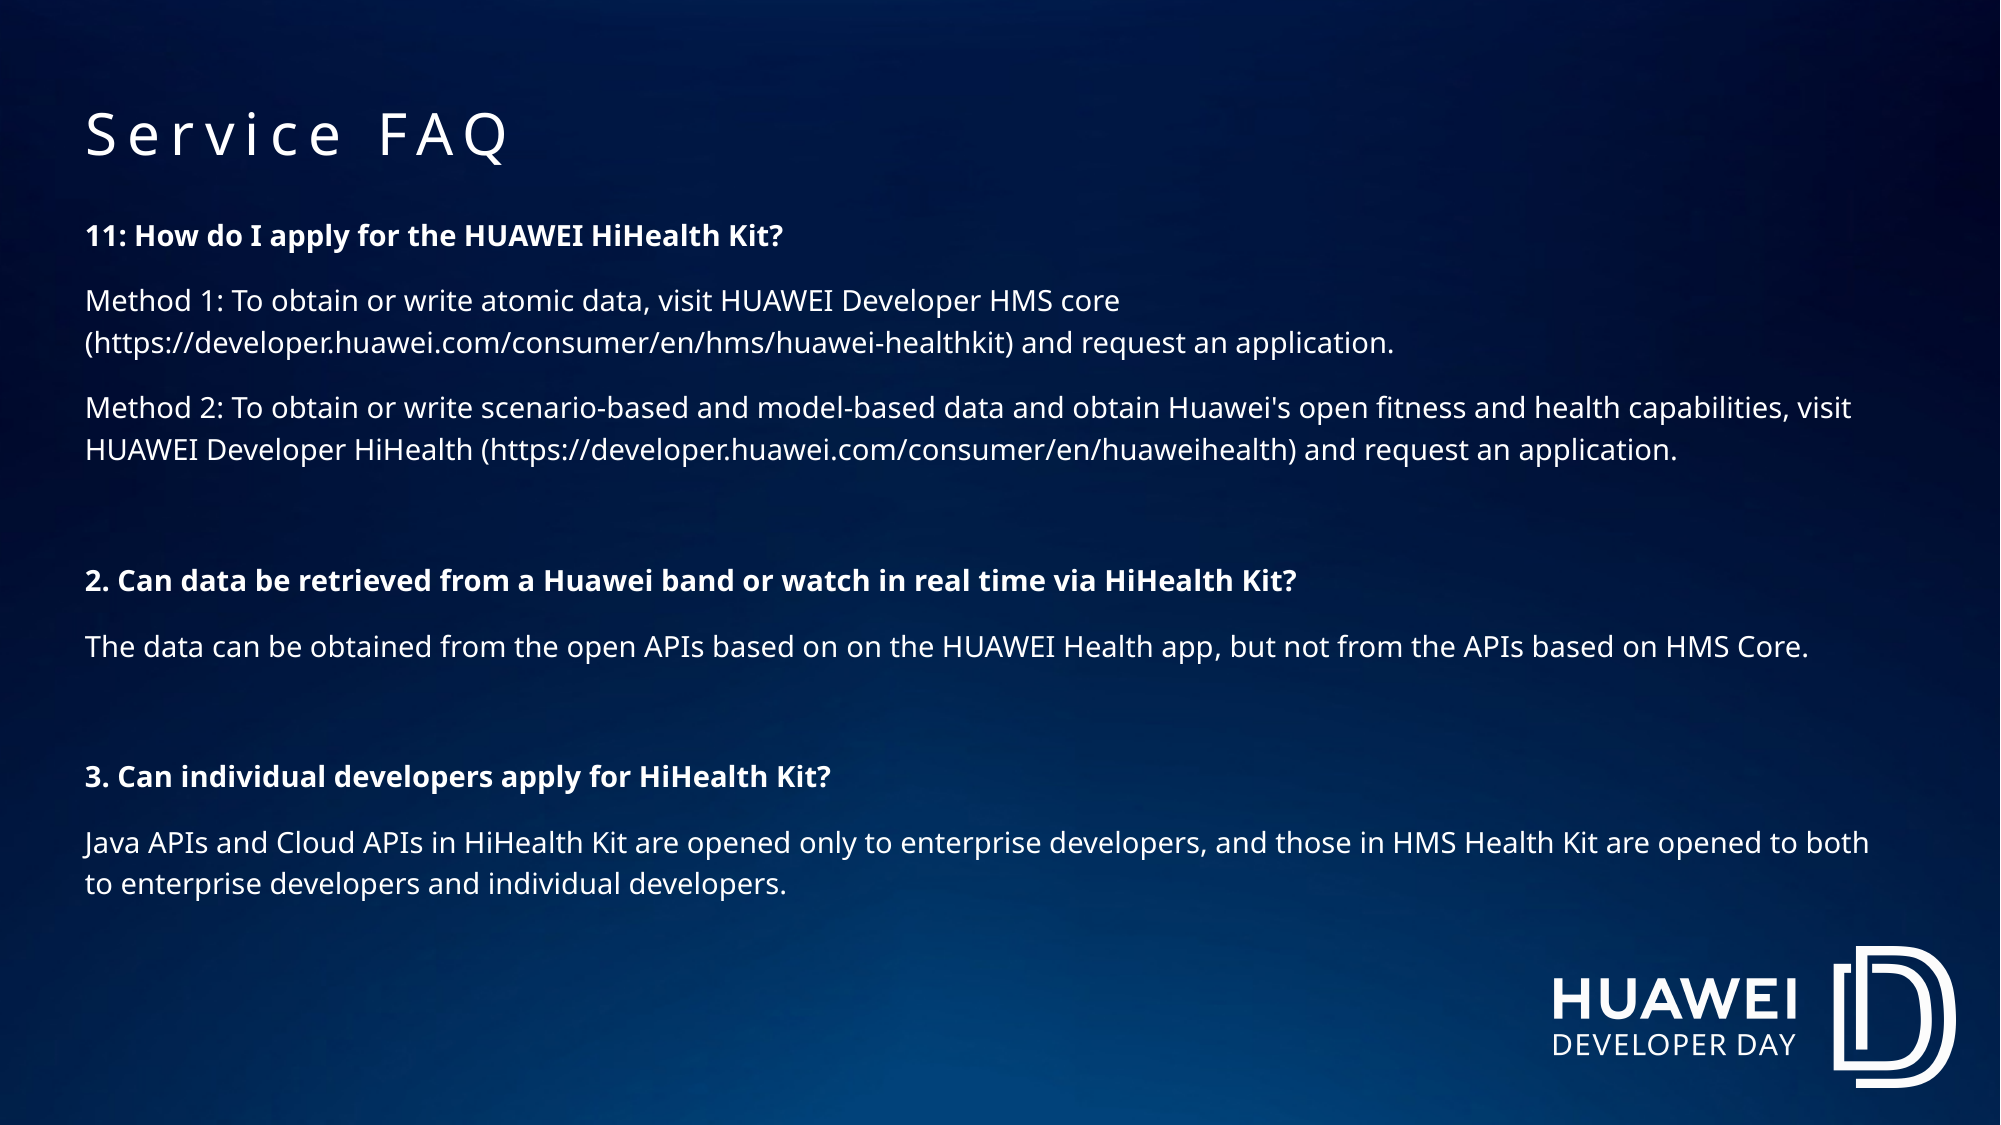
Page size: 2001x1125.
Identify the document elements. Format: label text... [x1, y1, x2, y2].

picture [0, 0, 2000, 1125]
text_box 11: How do I apply for the HUAWEI HiHealth Kit? Method 1: To obtain or write atomic data, visit HUAWEI Developer HMS core (https://developer.huawei.com/consumer/en/hms/huawei-healthkit) and request an application. Method 2: To obtain or write scenario-based and model-based data and obtain Huawei's open fitness and health capabilities, visit HUAWEI Developer HiHealth (https://developer.huawei.com/consumer/en/huaweihealth) and request an application. 2. Can data be retrieved from a Huawei band or watch in real time via HiHealth Kit? The data can be obtained from the open APIs based on on the HUAWEI Health app, but not from the APIs based on HMS Core. 3. Can individual developers apply for HiHealth Kit? Java APIs and Cloud APIs in HiHealth Kit are opened only to enterprise developers, and those in HMS Health Kit are opened to both to enterprise developers and individual developers. [70, 202, 1916, 909]
text_box Service FAQ [85, 75, 1644, 166]
